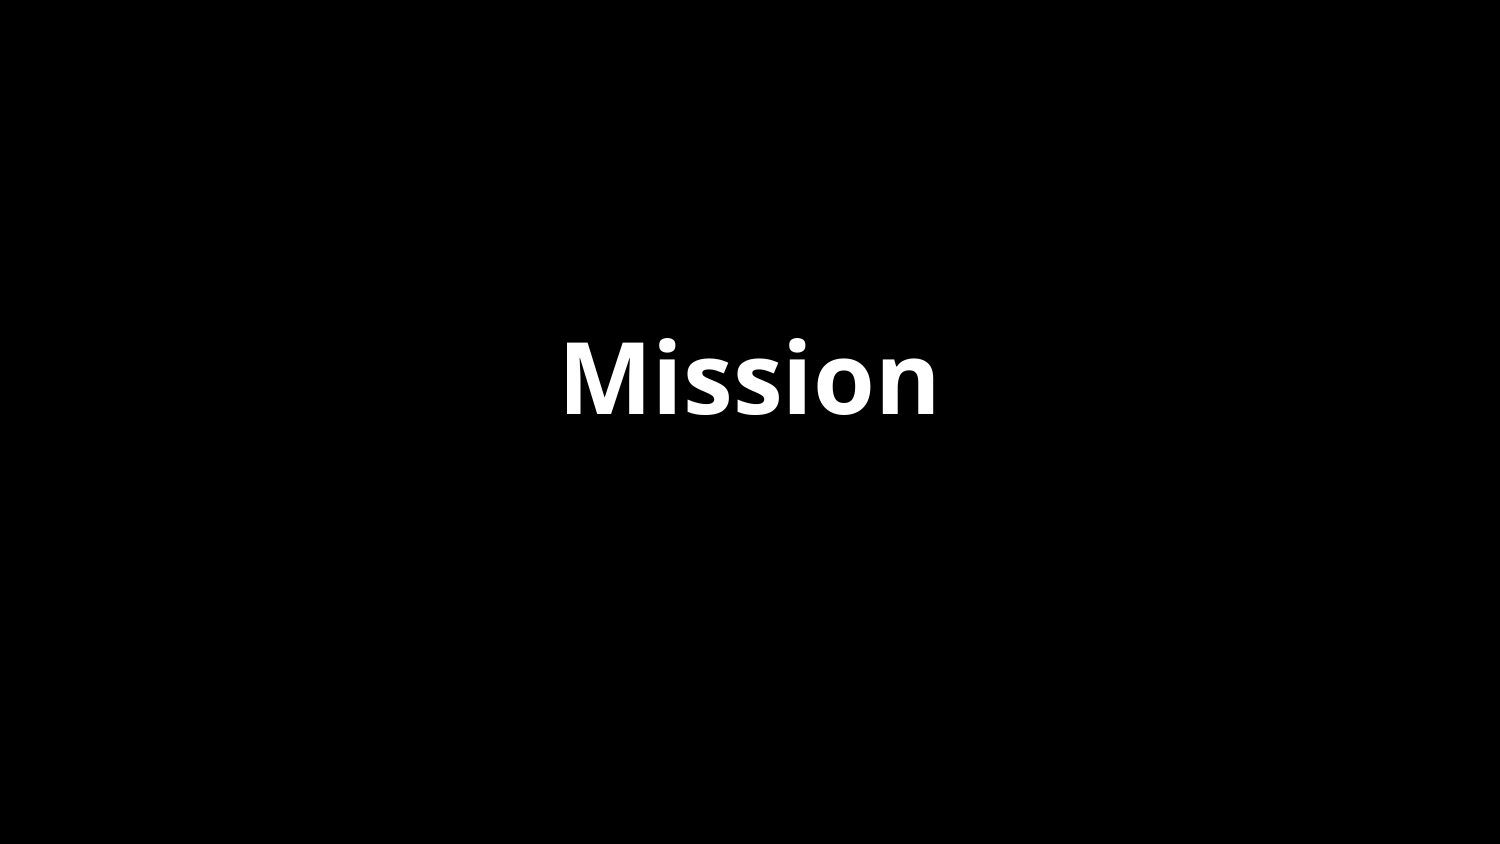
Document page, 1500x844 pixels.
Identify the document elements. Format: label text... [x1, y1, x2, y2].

title Mission [112, 259, 1388, 450]
